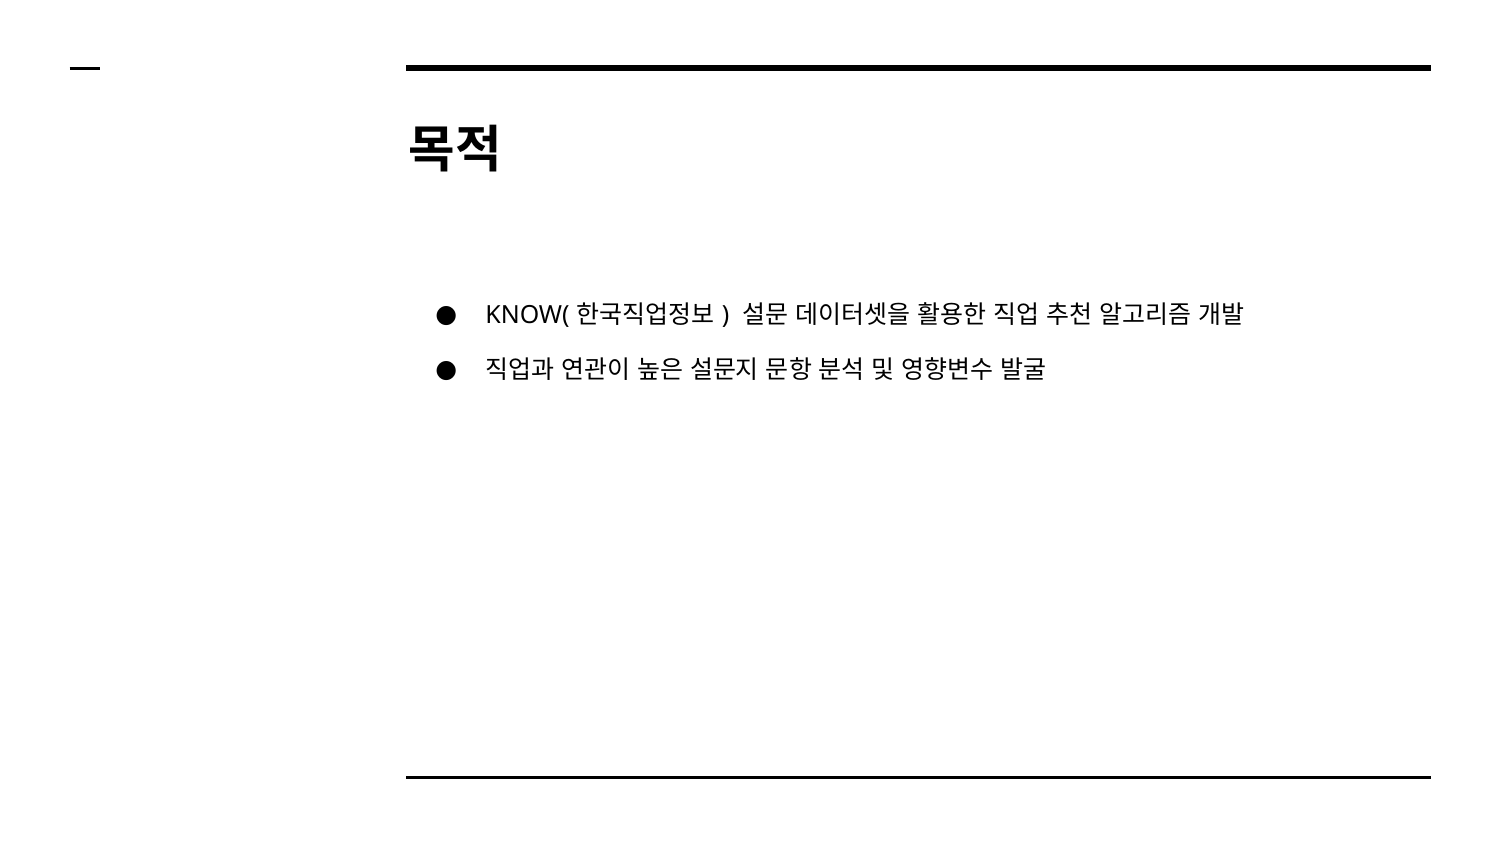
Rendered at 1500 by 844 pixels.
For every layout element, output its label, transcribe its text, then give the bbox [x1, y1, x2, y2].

list KNOW(한국직업정보) 설문 데이터셋을 활용한 직업 추천 알고리즘 개발 직업과 연관이 높은 설문지 문항 분석 및 영향변수 발굴 [395, 261, 1433, 755]
title 목적 [393, 94, 1431, 199]
